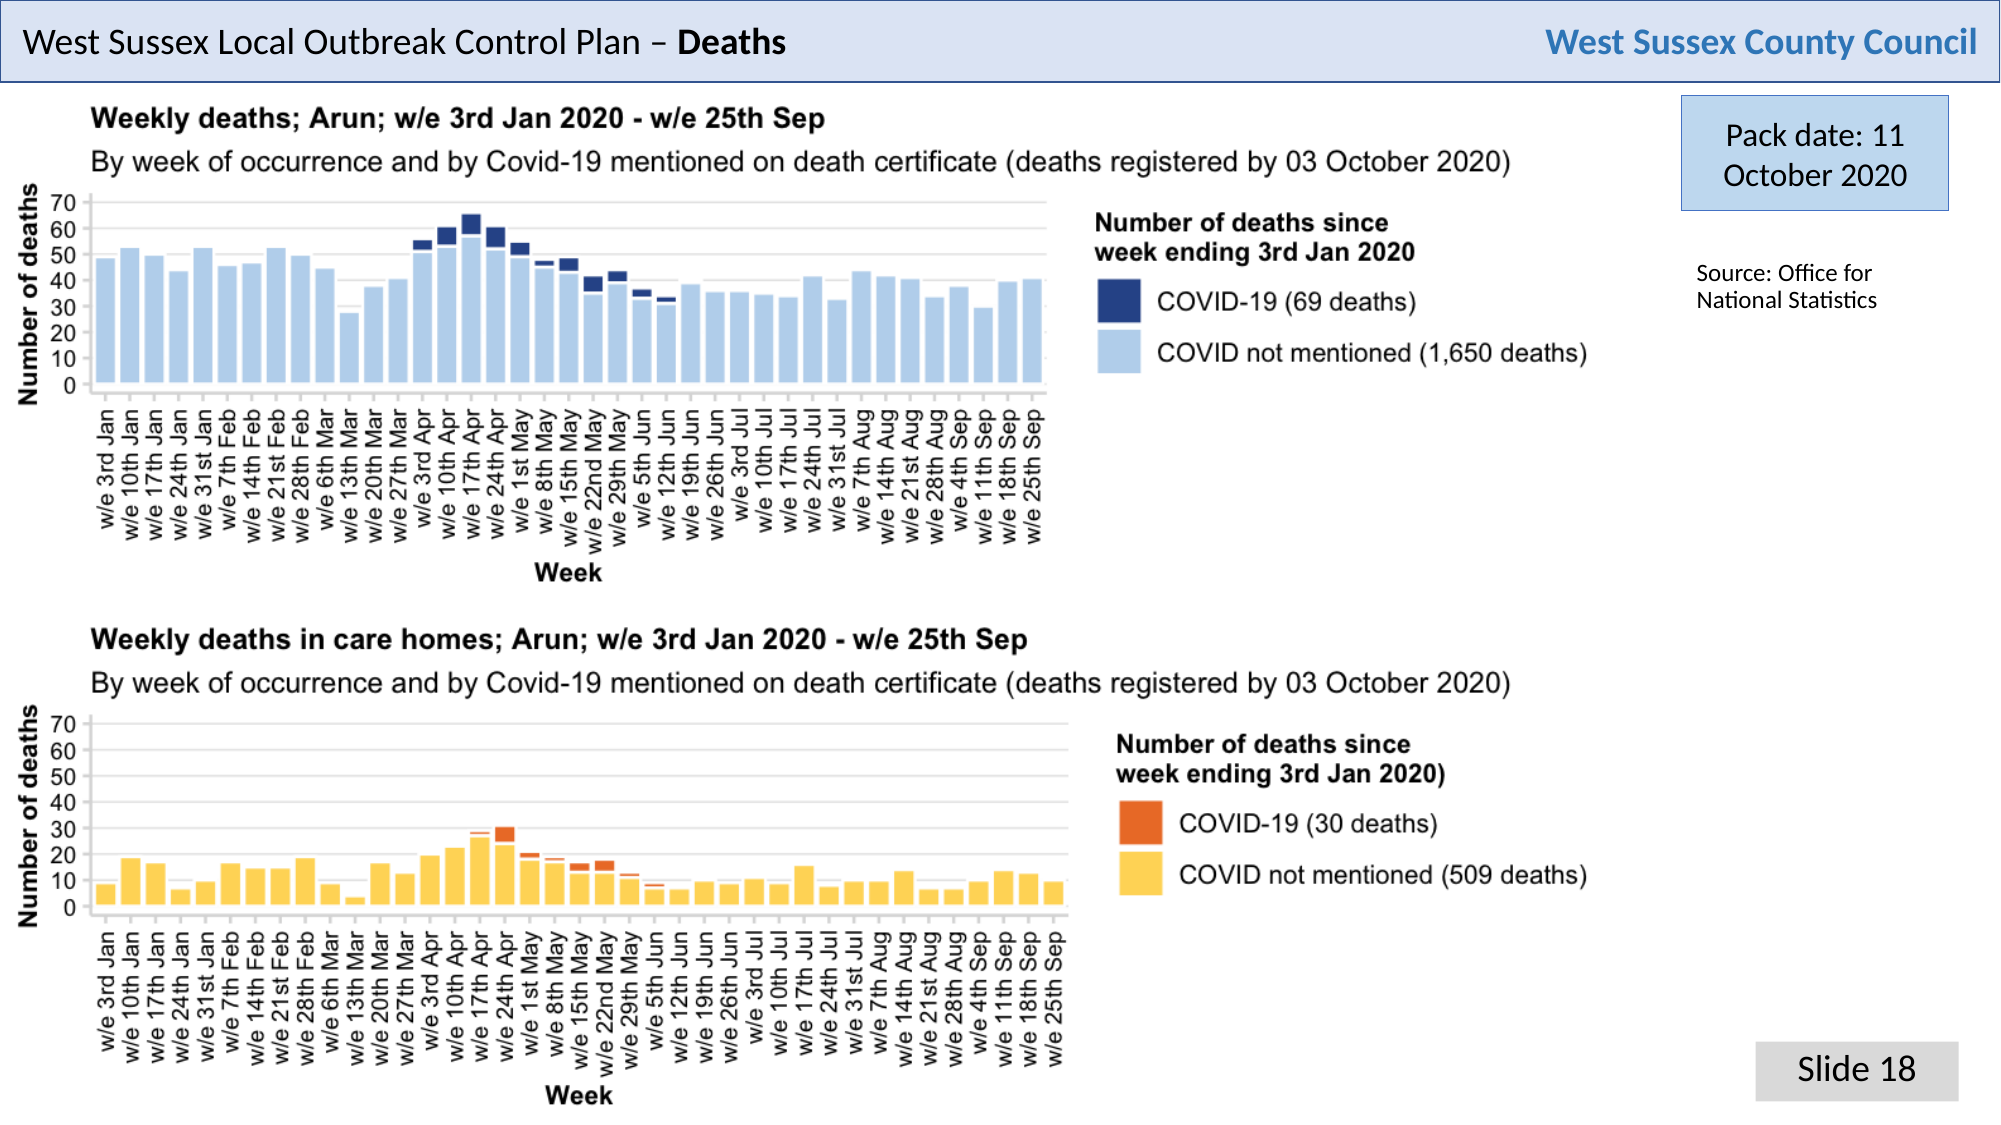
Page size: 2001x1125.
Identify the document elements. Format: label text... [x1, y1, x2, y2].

list Source: Office for National Statistics [1681, 252, 1959, 289]
picture [3, 612, 1619, 1125]
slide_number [1681, 95, 1949, 211]
picture [3, 91, 1619, 602]
list Slide 18 [1755, 1041, 1959, 1102]
